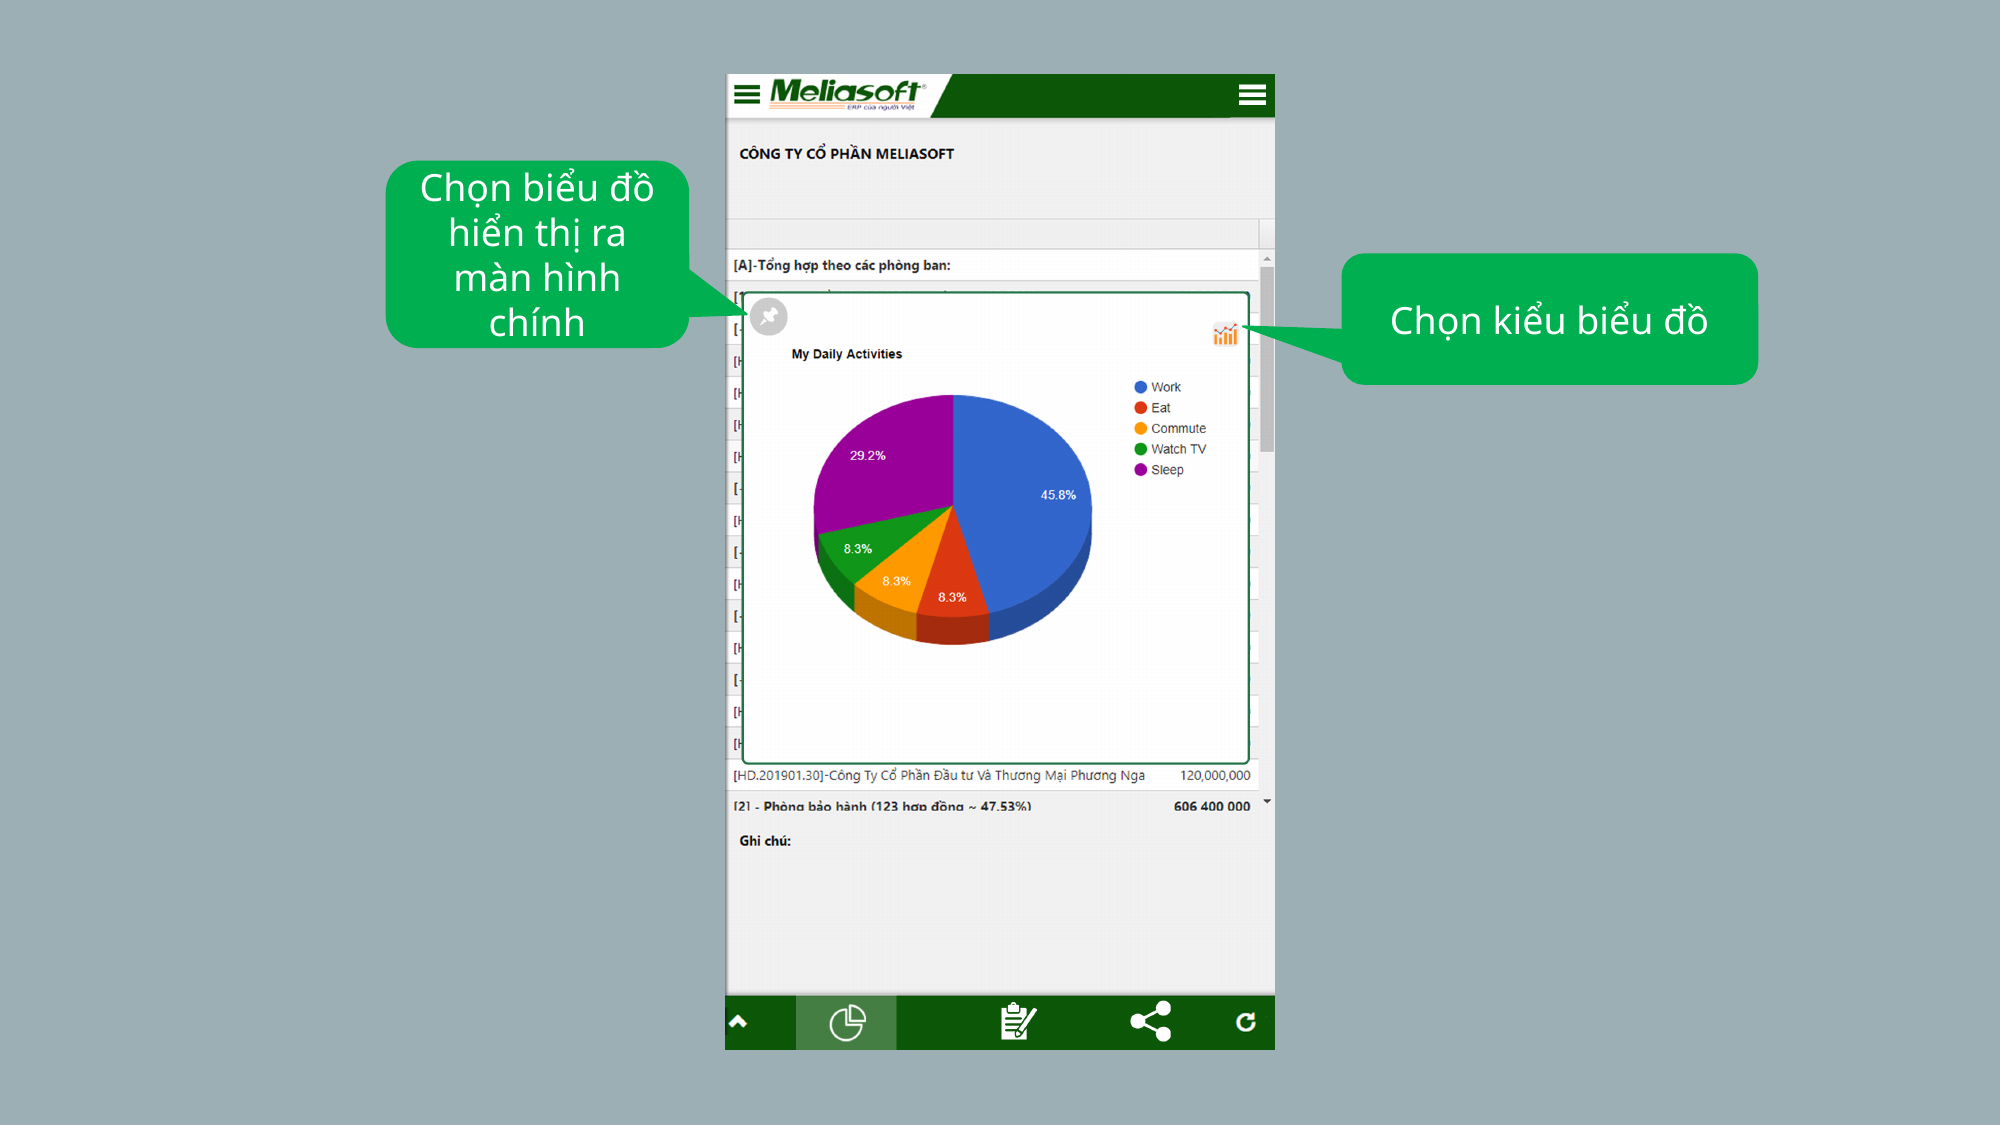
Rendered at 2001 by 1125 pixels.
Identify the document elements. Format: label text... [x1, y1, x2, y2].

picture [725, 74, 1275, 1050]
text_box Chọn biểu đồ hiển thị ra màn hình chính [385, 160, 725, 349]
text_box Chọn kiểu biểu đồ [1275, 253, 1759, 385]
